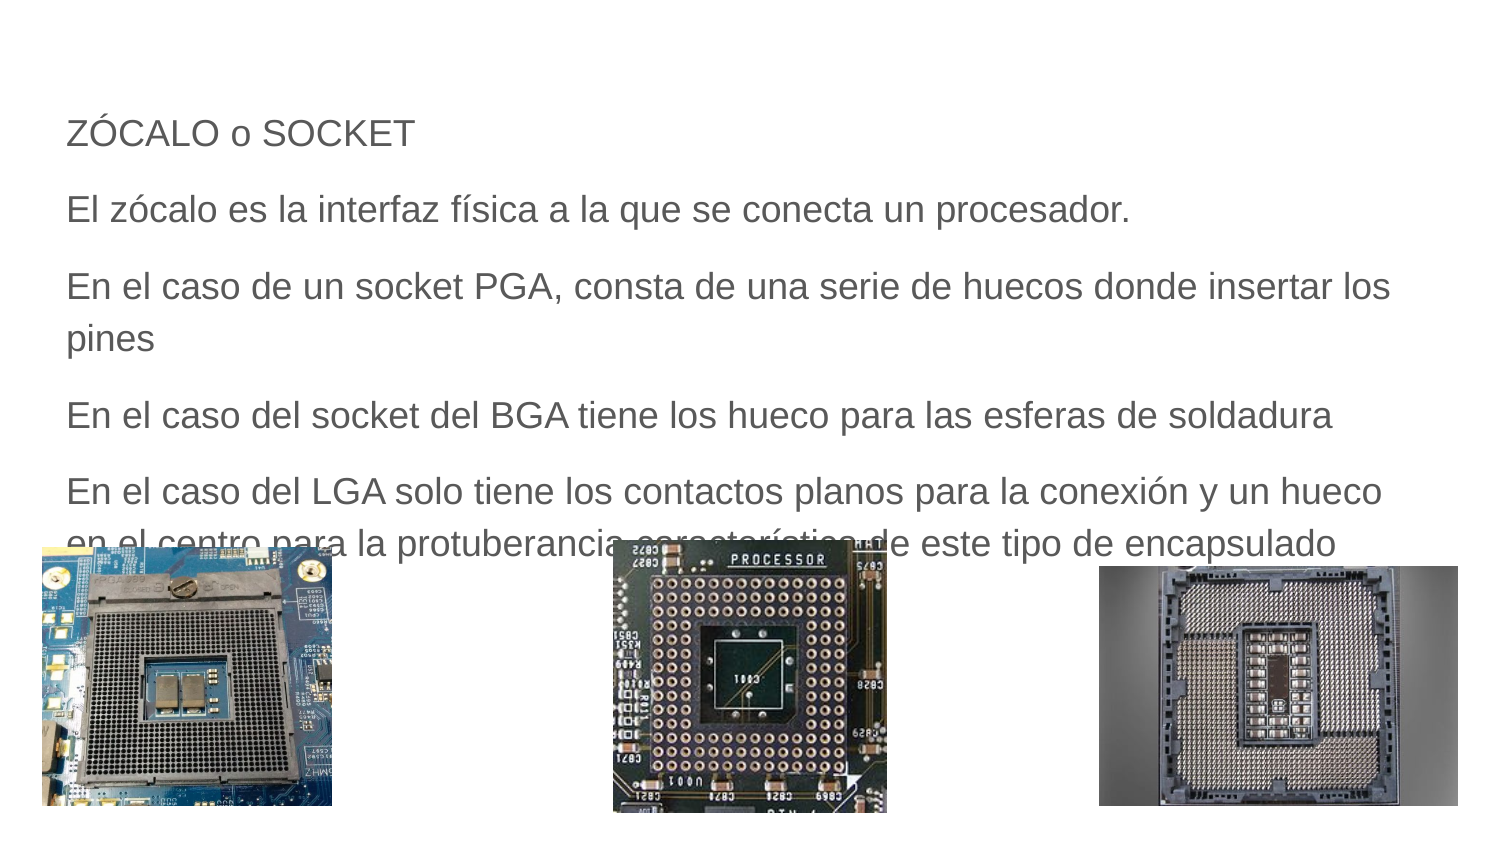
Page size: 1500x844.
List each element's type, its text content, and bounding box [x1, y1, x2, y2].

list ZÓCALO o SOCKET El zócalo es la interfaz física a la que se conecta un procesador. En el caso de un socket PGA, consta de una serie de huecos donde insertar los pines En el caso del socket del BGA tiene los hueco para las esferas de soldadura En el caso del LGA solo tiene los contactos planos para la conexión y un hueco en el centro para la protuberancia característica de este tipo de encapsulado [51, 87, 1449, 750]
picture [1099, 566, 1459, 806]
picture [41, 547, 332, 806]
picture [613, 540, 887, 814]
